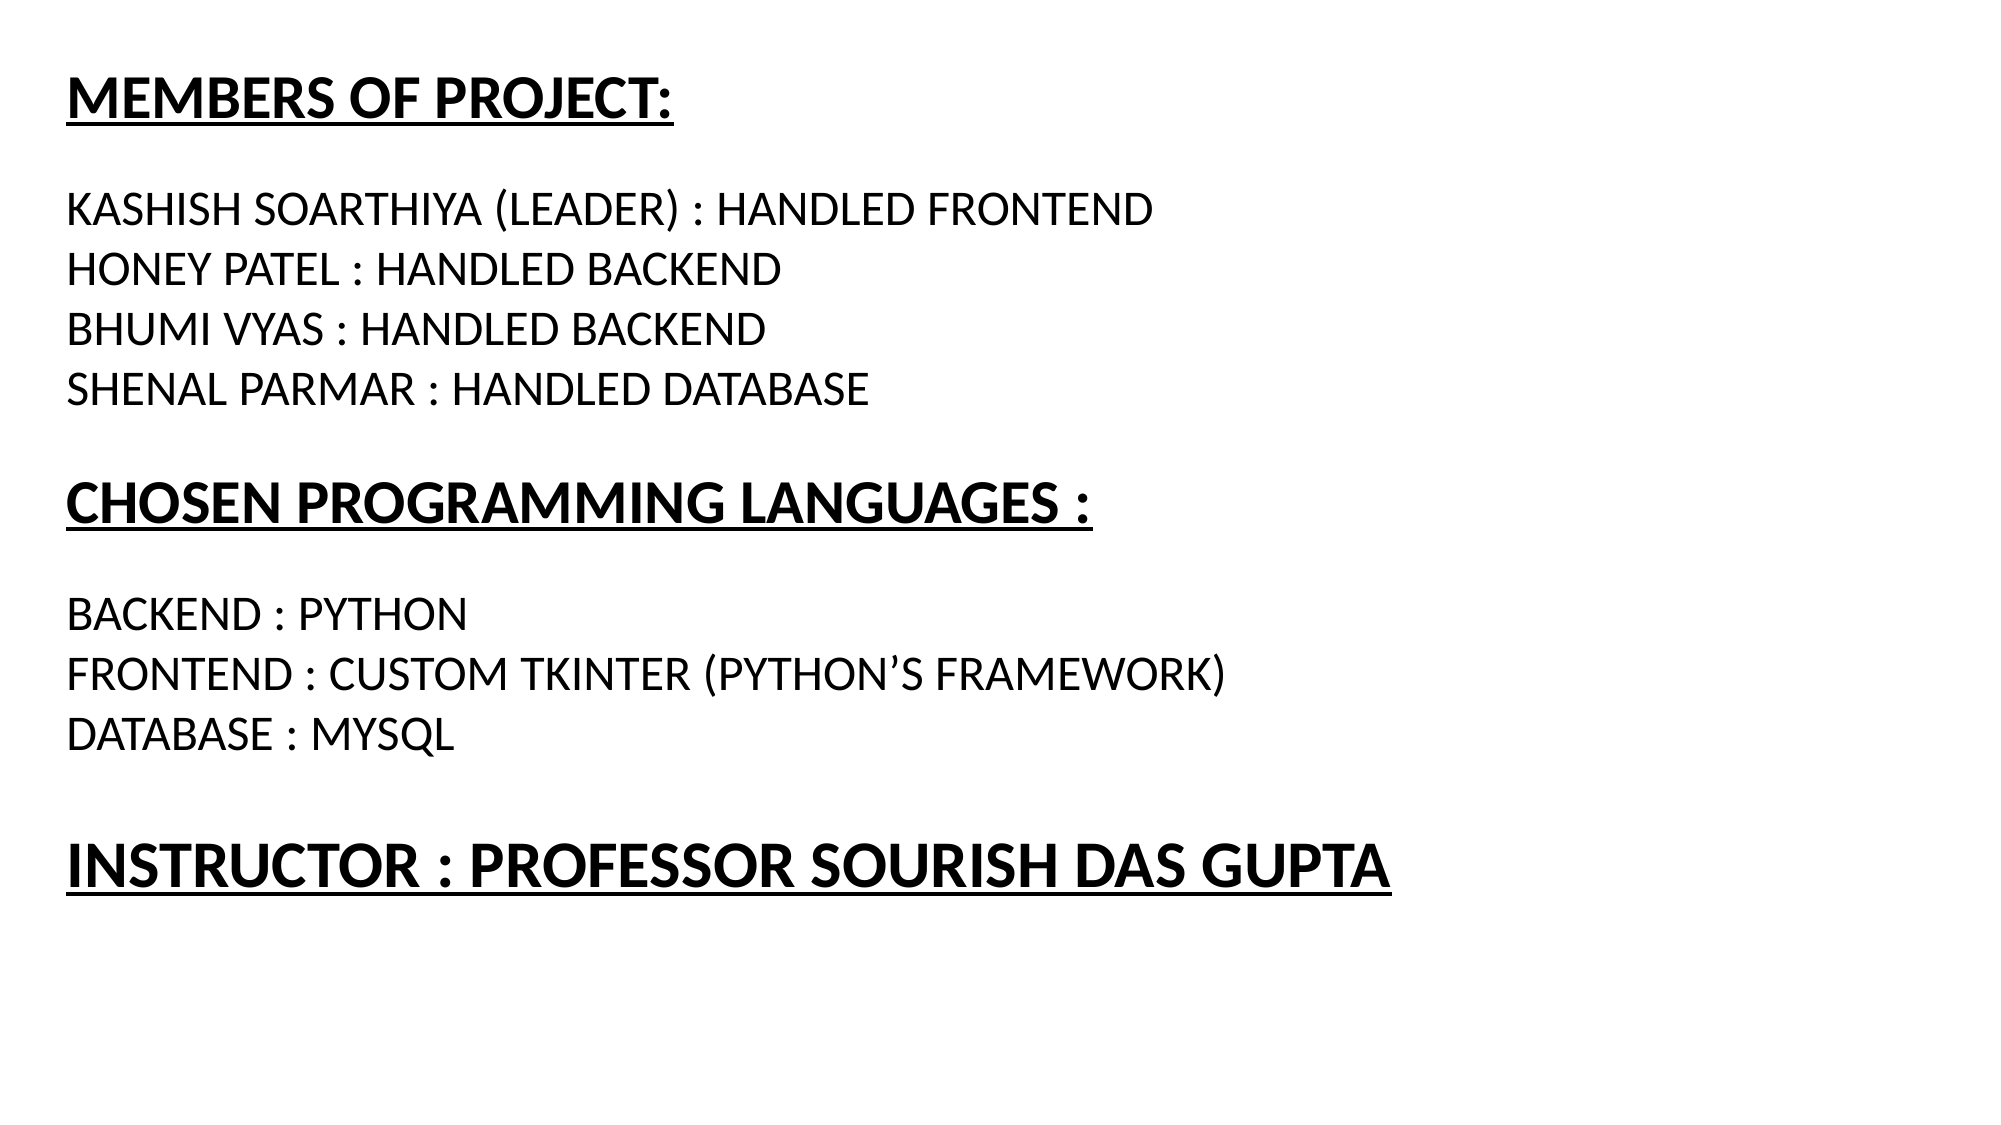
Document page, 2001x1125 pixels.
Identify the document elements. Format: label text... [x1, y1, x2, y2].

text_box MEMBERS OF PROJECT: KASHISH SOARTHIYA (LEADER) : HANDLED FRONTEND HONEY PATEL : HANDLED BACKEND BHUMI VYAS : HANDLED BACKEND SHENAL PARMAR : HANDLED DATABASE CHOSEN PROGRAMMING LANGUAGES : BACKEND : PYTHON FRONTEND : CUSTOM TKINTER (PYTHON’S FRAMEWORK) DATABASE : MYSQL INSTRUCTOR : PROFESSOR SOURISH DAS GUPTA [51, 48, 1947, 908]
